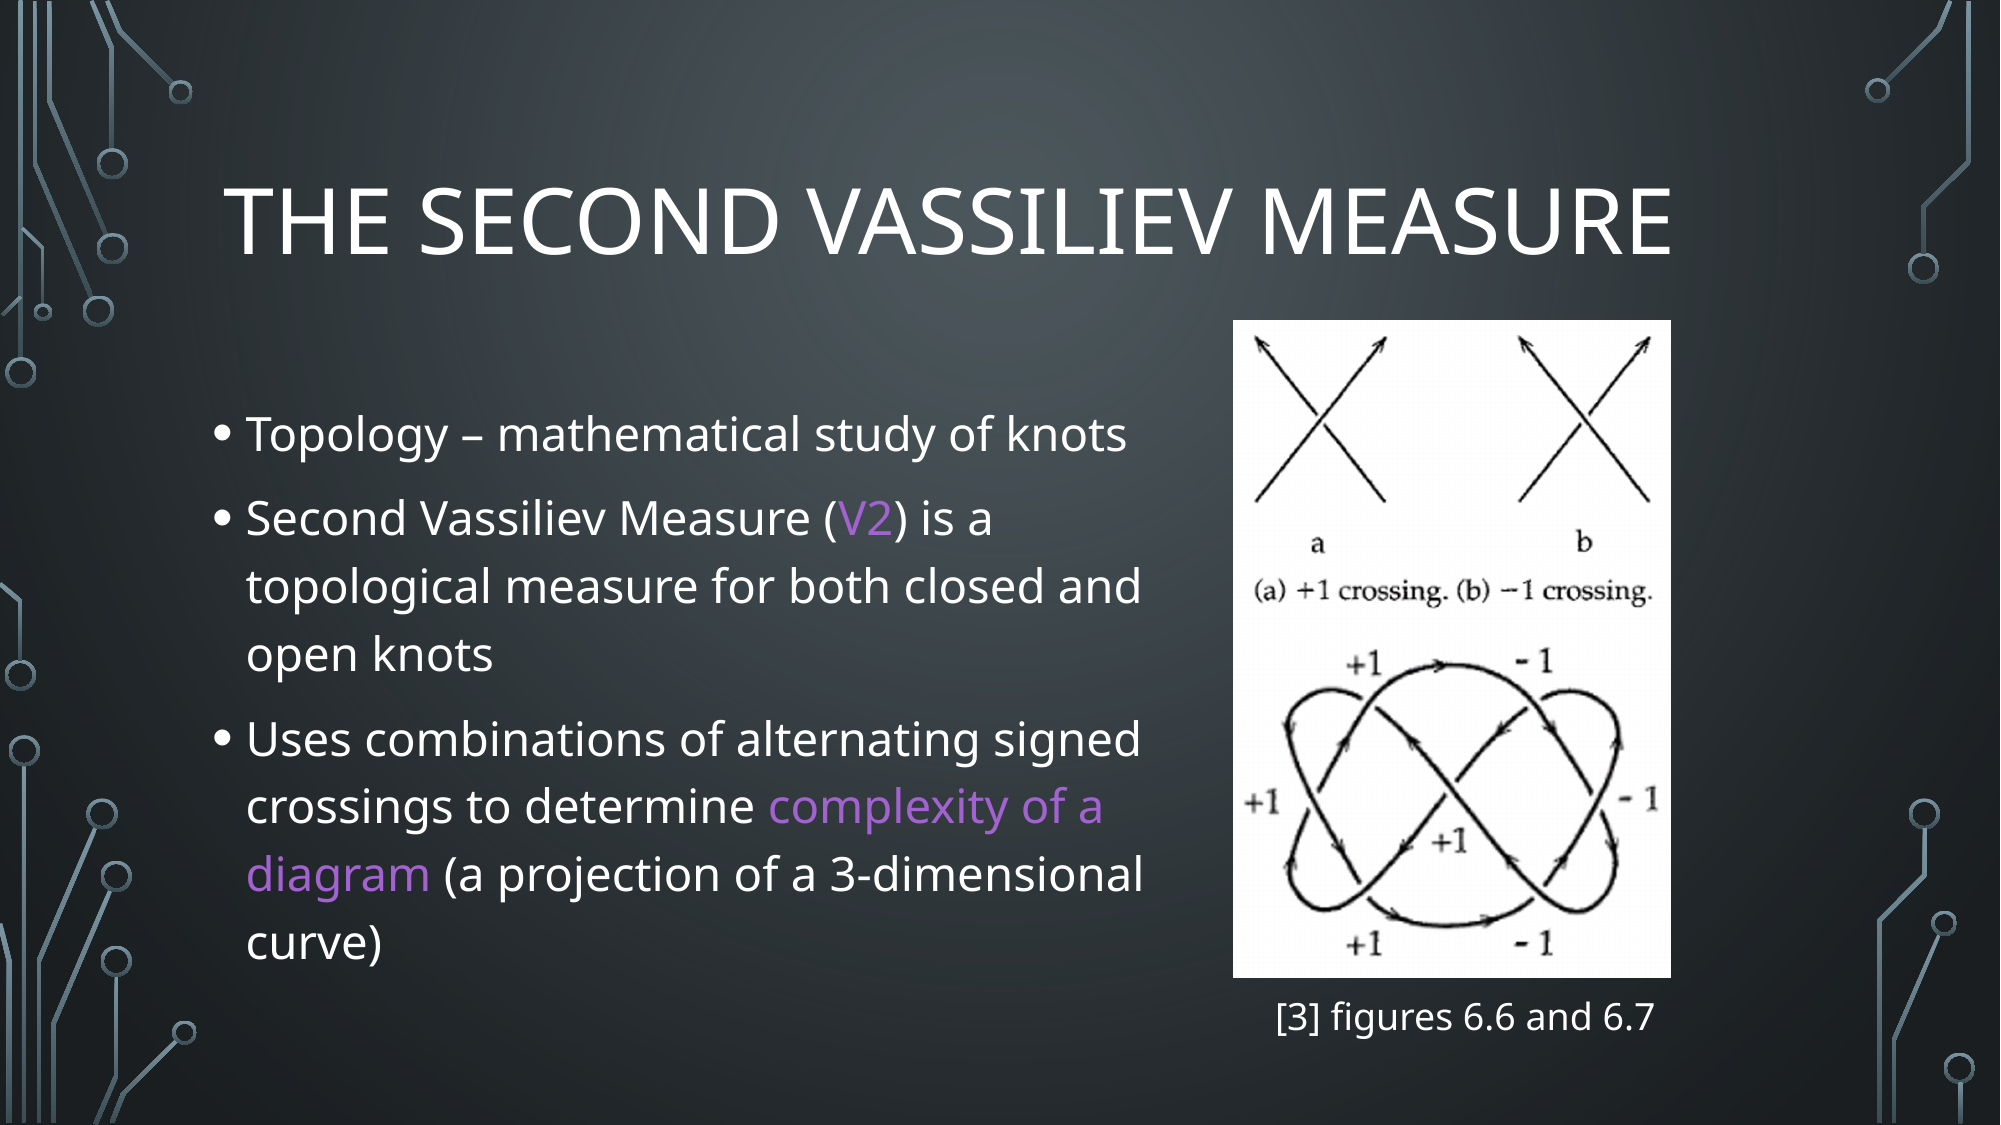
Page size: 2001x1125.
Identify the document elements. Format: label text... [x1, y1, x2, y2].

list Topology – mathematical study of knots Second Vassiliev Measure (V2) is a topological measure for both closed and open knots Uses combinations of alternating signed crossings to determine complexity of a diagram (a projection of a 3-dimensional curve) [197, 385, 1187, 986]
picture [1233, 320, 1671, 978]
title The Second Vassiliev Measure [208, 106, 1813, 344]
text_box [3] figures 6.6 and 6.7 [1233, 985, 1671, 1046]
